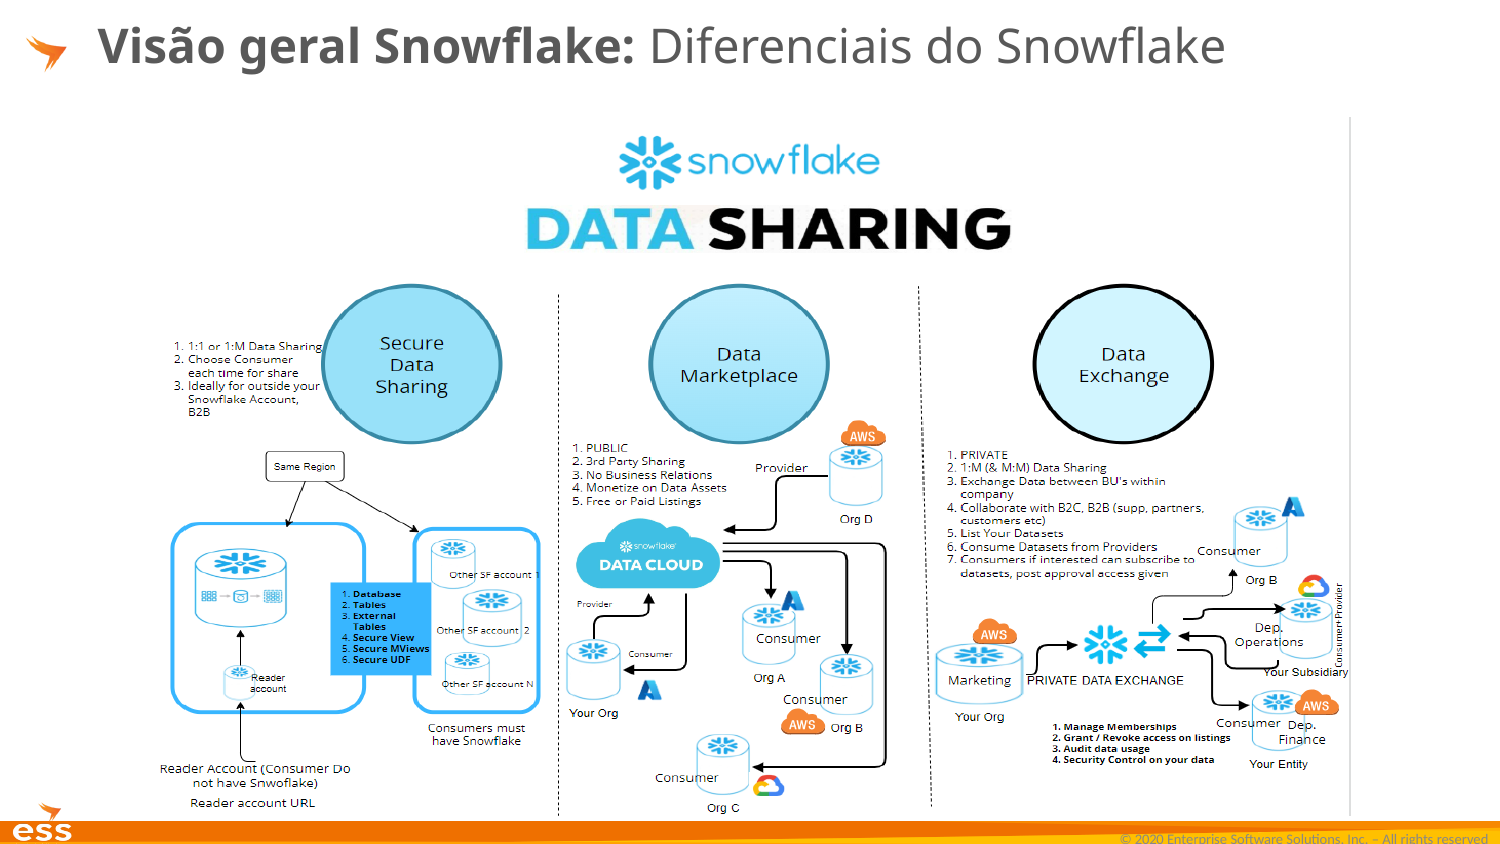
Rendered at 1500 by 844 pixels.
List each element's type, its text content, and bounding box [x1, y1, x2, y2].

picture [23, 32, 73, 75]
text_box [0, 797, 1500, 844]
picture [146, 27, 1351, 816]
text_box Visão geral Snowflake: Diferenciais do Snowflake [86, 20, 1411, 79]
